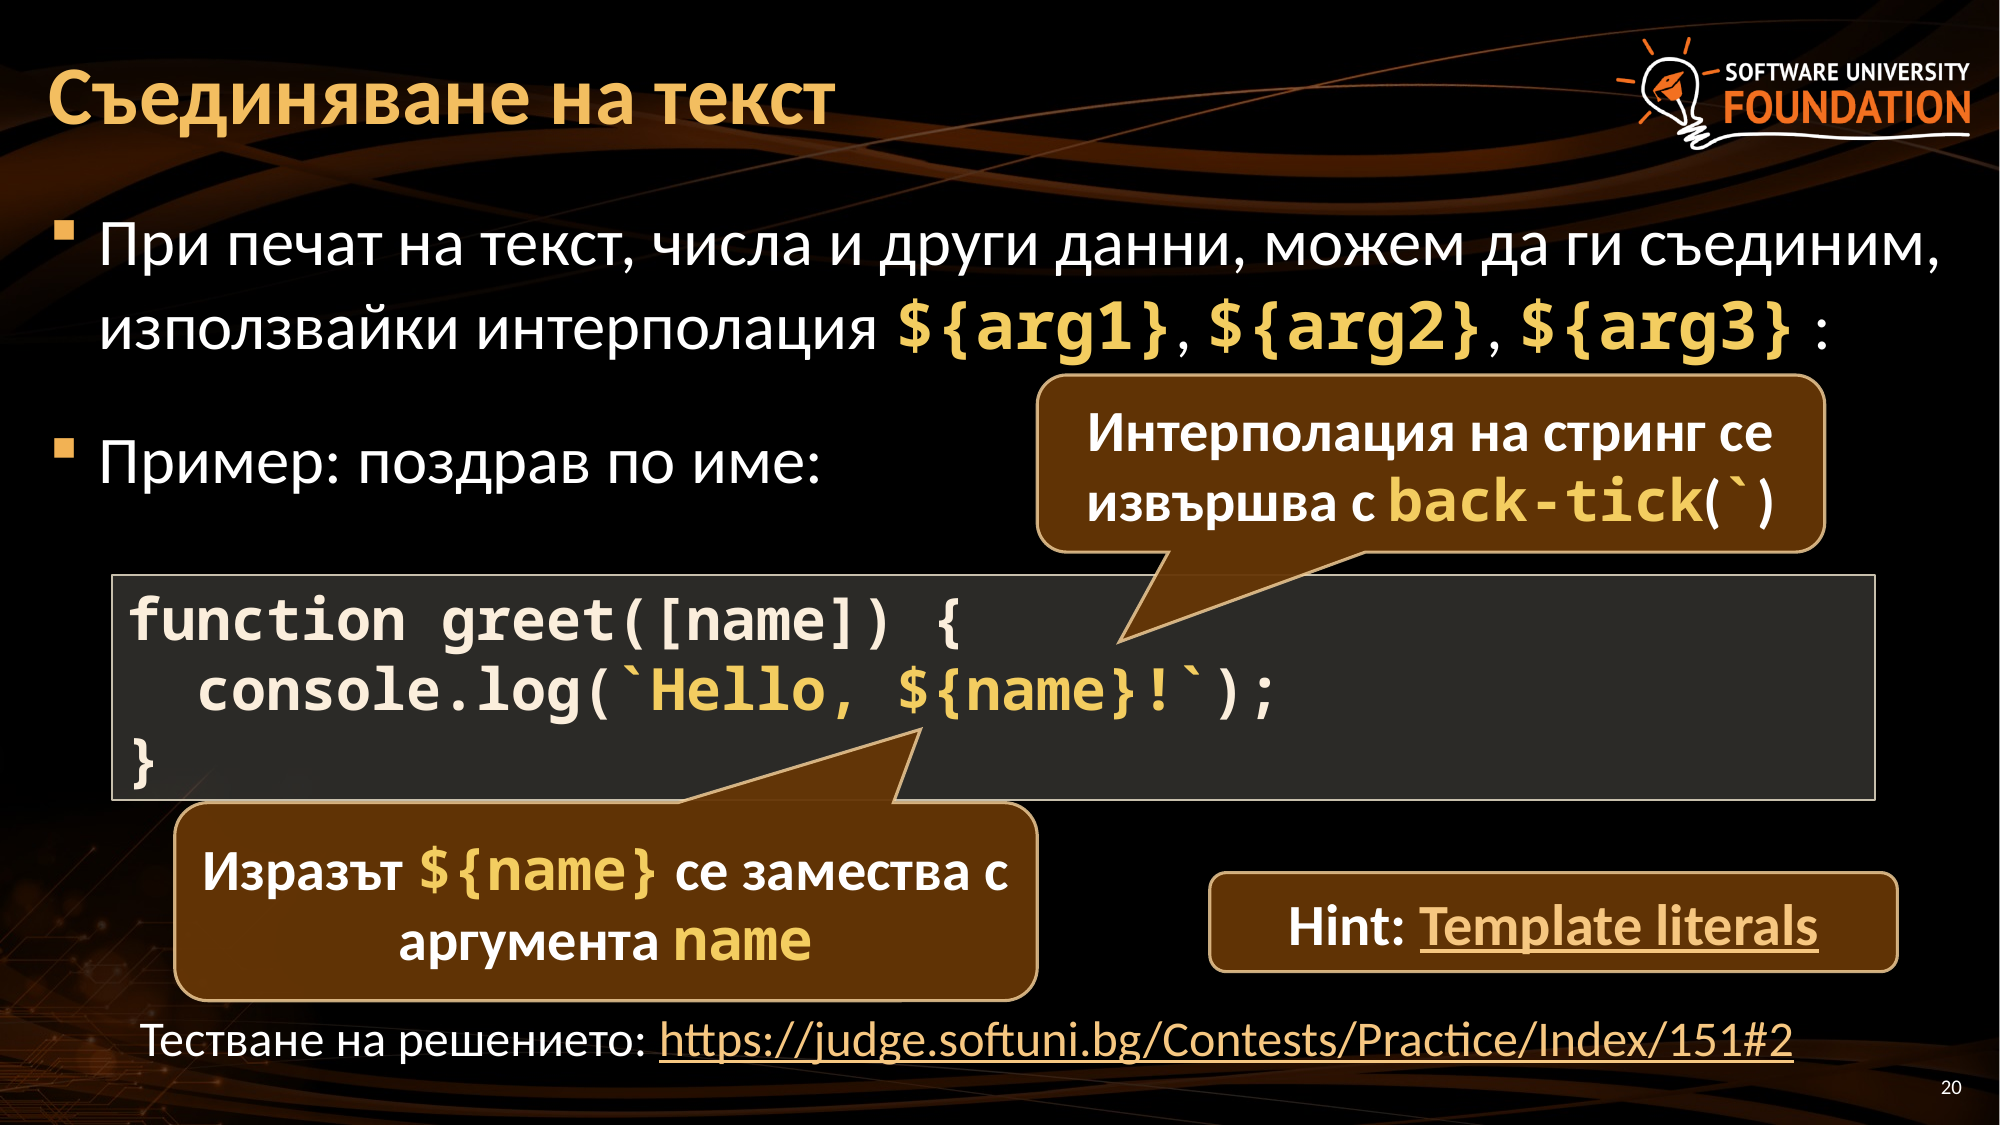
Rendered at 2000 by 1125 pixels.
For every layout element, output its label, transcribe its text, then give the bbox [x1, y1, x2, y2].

text_box Тестване на решението: https://judge.softuni.bg/Contests/Practice/Index/151#2 [124, 999, 1875, 1074]
text_box function greet([name]) { console.log(`Hello, ${name}!`); } [111, 575, 1875, 800]
picture [0, 0, 2000, 1125]
slide_number 20 [1897, 1070, 1968, 1103]
title Съединяване на текст [30, 6, 1602, 189]
text_box Hint: Template literals [1208, 871, 1899, 973]
text_box Интерполация на стринг се извършва с back-tick(`) [1036, 373, 1826, 644]
list При печат на текст, числа и други данни, можем да ги съединим, използвайки интерполация ${arg1}, ${arg2}, ${arg3} : Пример: поздрав по име: [31, 188, 1968, 1103]
text_box Изразът ${name} се замества с аргумента name [173, 727, 1039, 1002]
